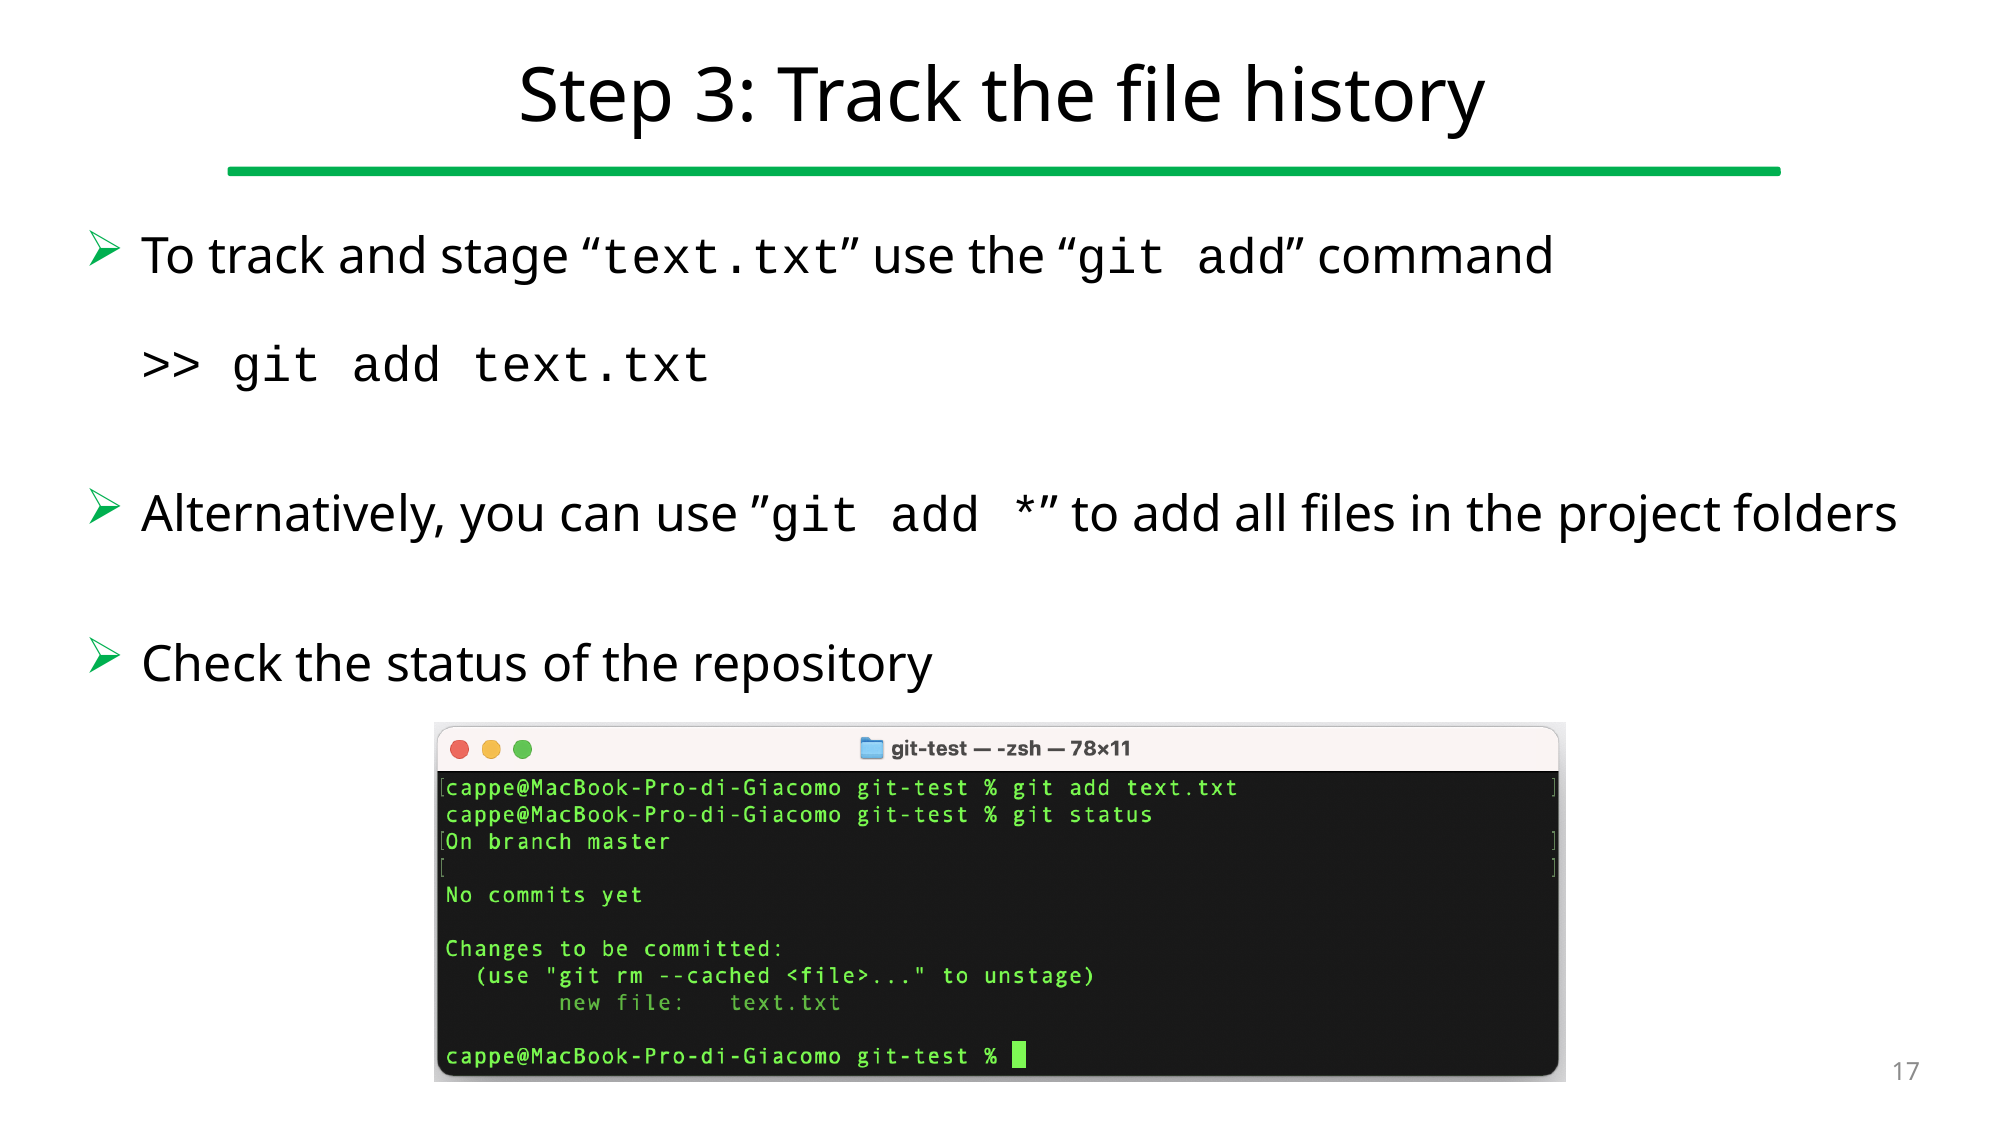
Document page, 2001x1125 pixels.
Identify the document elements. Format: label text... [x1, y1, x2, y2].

title Step 3: Track the file history [70, 26, 1936, 168]
slide_number 17 [1412, 1042, 1936, 1103]
picture [434, 722, 1566, 1082]
list To track and stage “text.txt” use the “git add” command >> git add text.txt Alternatively, you can use ”git add *” to add all files in the project folders Check the status of the repository [70, 223, 1936, 1099]
